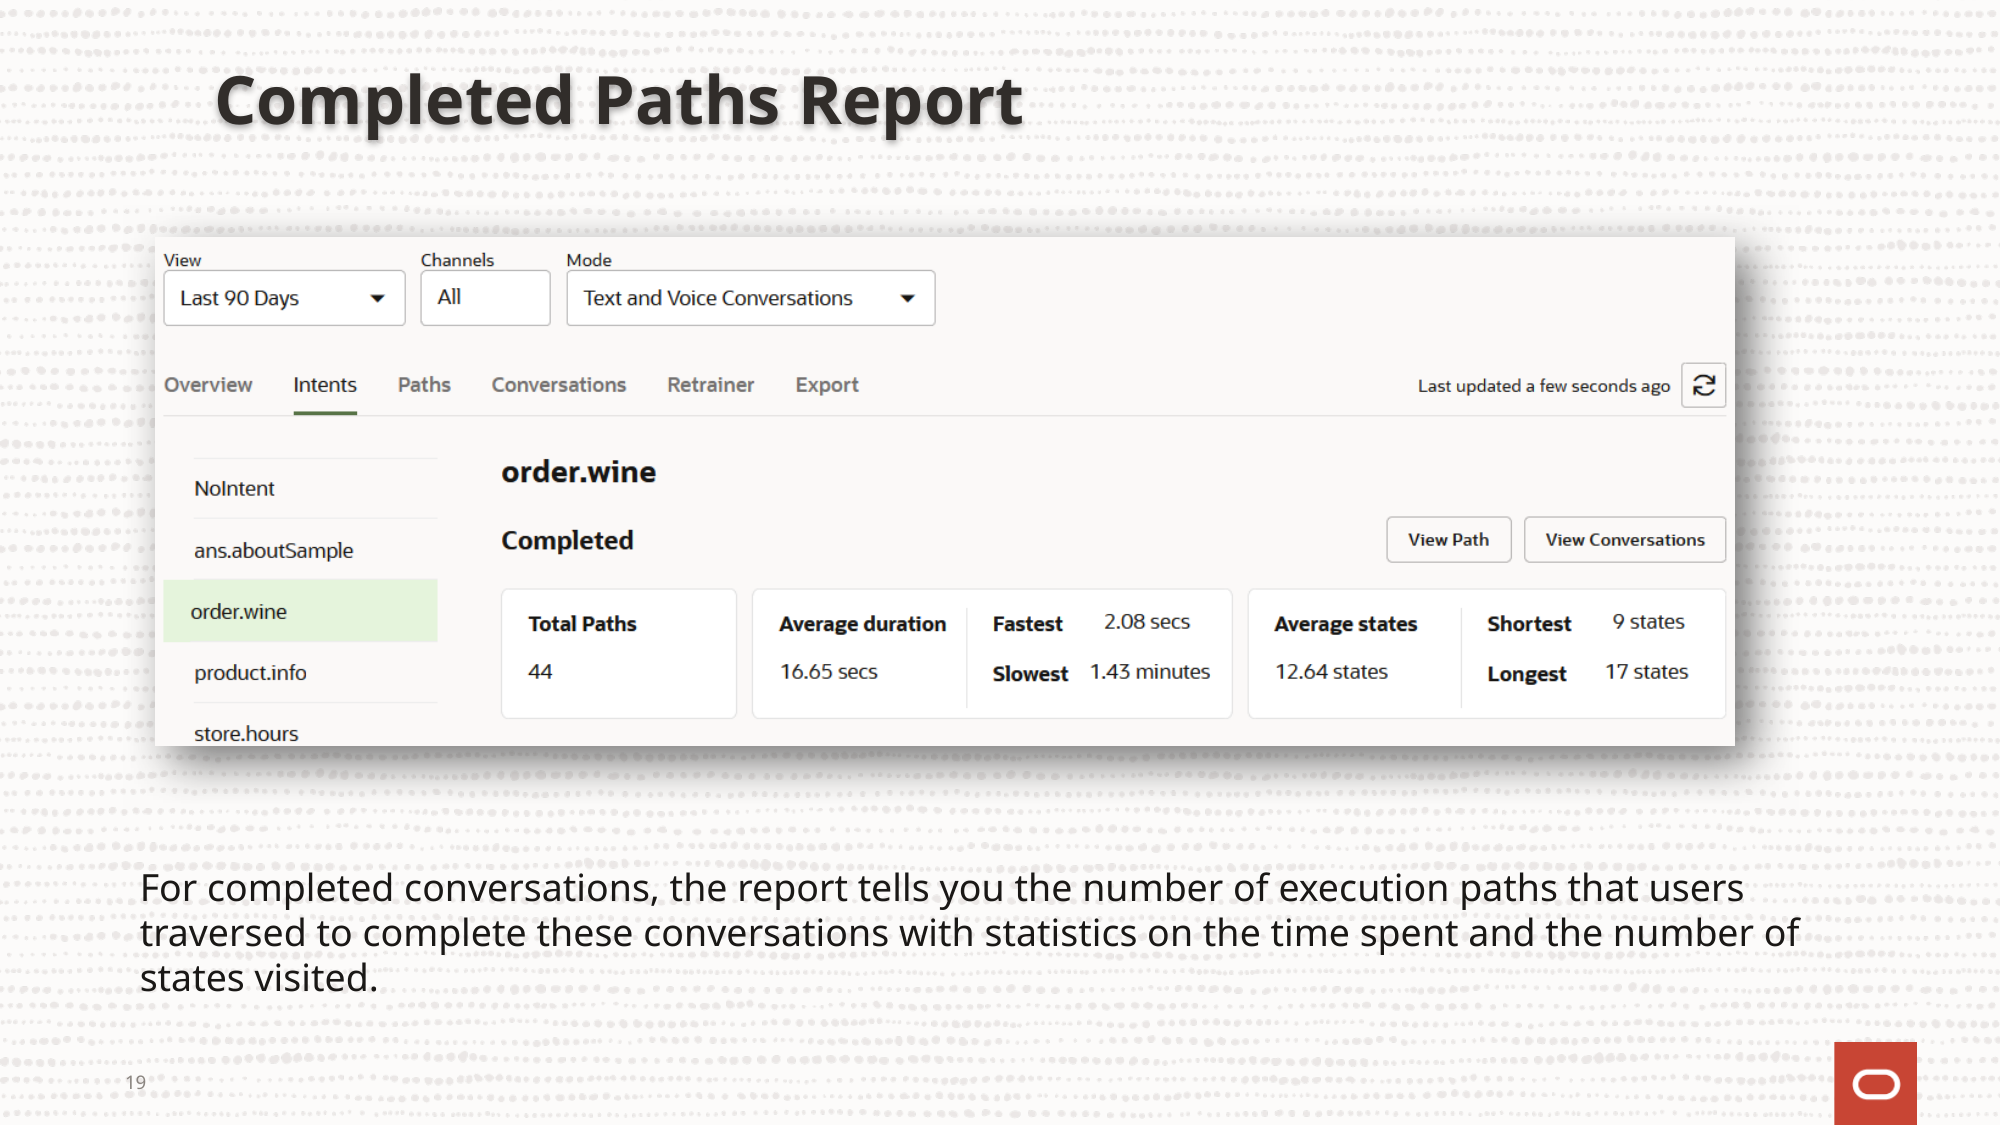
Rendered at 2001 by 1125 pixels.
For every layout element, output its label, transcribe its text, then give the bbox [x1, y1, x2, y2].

text_box For completed conversations, the report tells you the number of execution paths that users traversed to complete these conversations with statistics on the time spent and the number of states visited. [125, 856, 1875, 1052]
picture [0, 0, 2000, 1125]
text_box [842, 134, 2000, 844]
slide_number 19 [125, 1053, 185, 1114]
text_box Completed Paths Report [214, 80, 1642, 140]
